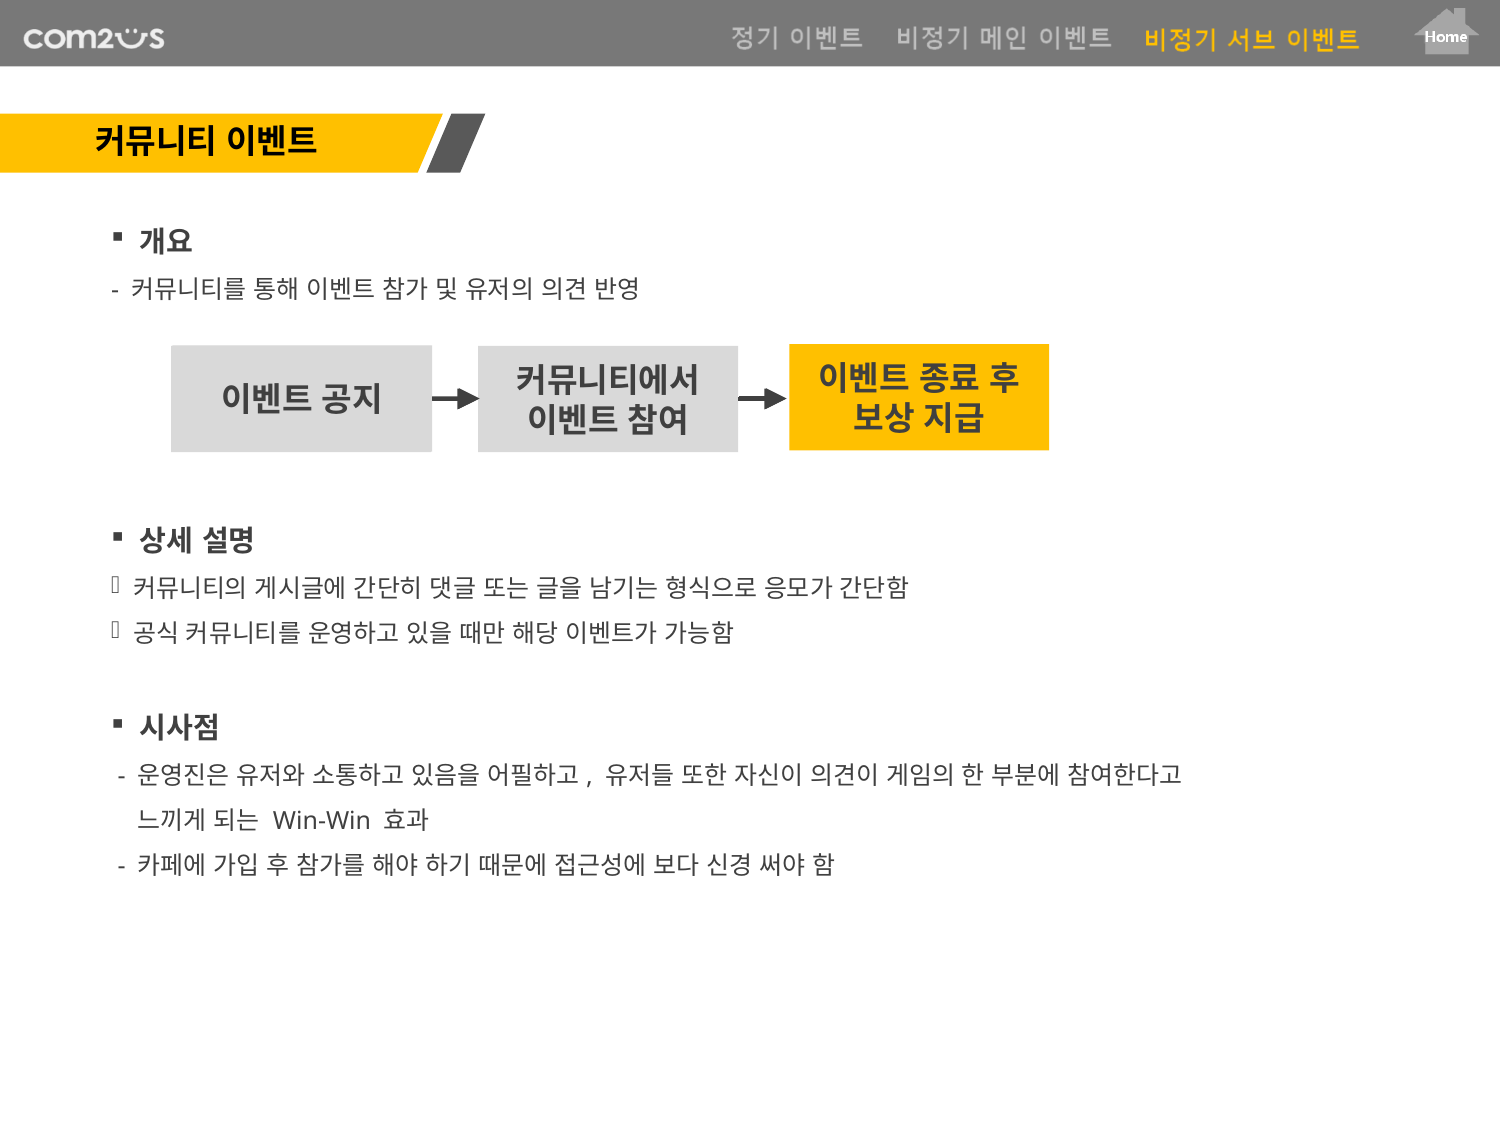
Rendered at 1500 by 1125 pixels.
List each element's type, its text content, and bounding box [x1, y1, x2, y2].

text_box 상세 설명 커뮤니티의 게시글에 간단히 댓글 또는 글을 남기는 형식으로 응모가 간단함 공식 커뮤니티를 운영하고 있을 때만 해당 이벤트가 가능함 시사점 - 운영진은 유저와 소통하고 있음을 어필하고, 유저들 또한 자신이 의견이 게임의 한 부분에 참여한다고 느끼게 되는 Win-Win 효과 - 카페에 가입 후 참가를 해야 하기 때문에 접근성에 보다 신경 써야 함 [96, 497, 1294, 887]
picture [714, 11, 1389, 61]
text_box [170, 345, 786, 453]
picture [1411, 6, 1480, 55]
text_box [424, 111, 488, 175]
text_box 이벤트 종료 후 보상 지급 [787, 342, 1051, 453]
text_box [0, 0, 1500, 67]
text_box [414, 111, 445, 175]
text_box 커뮤니티 이벤트 [0, 106, 414, 175]
text_box 개요 - 커뮤니티를 통해 이벤트 참가 및 유저의 의견 반영 [96, 198, 1278, 311]
